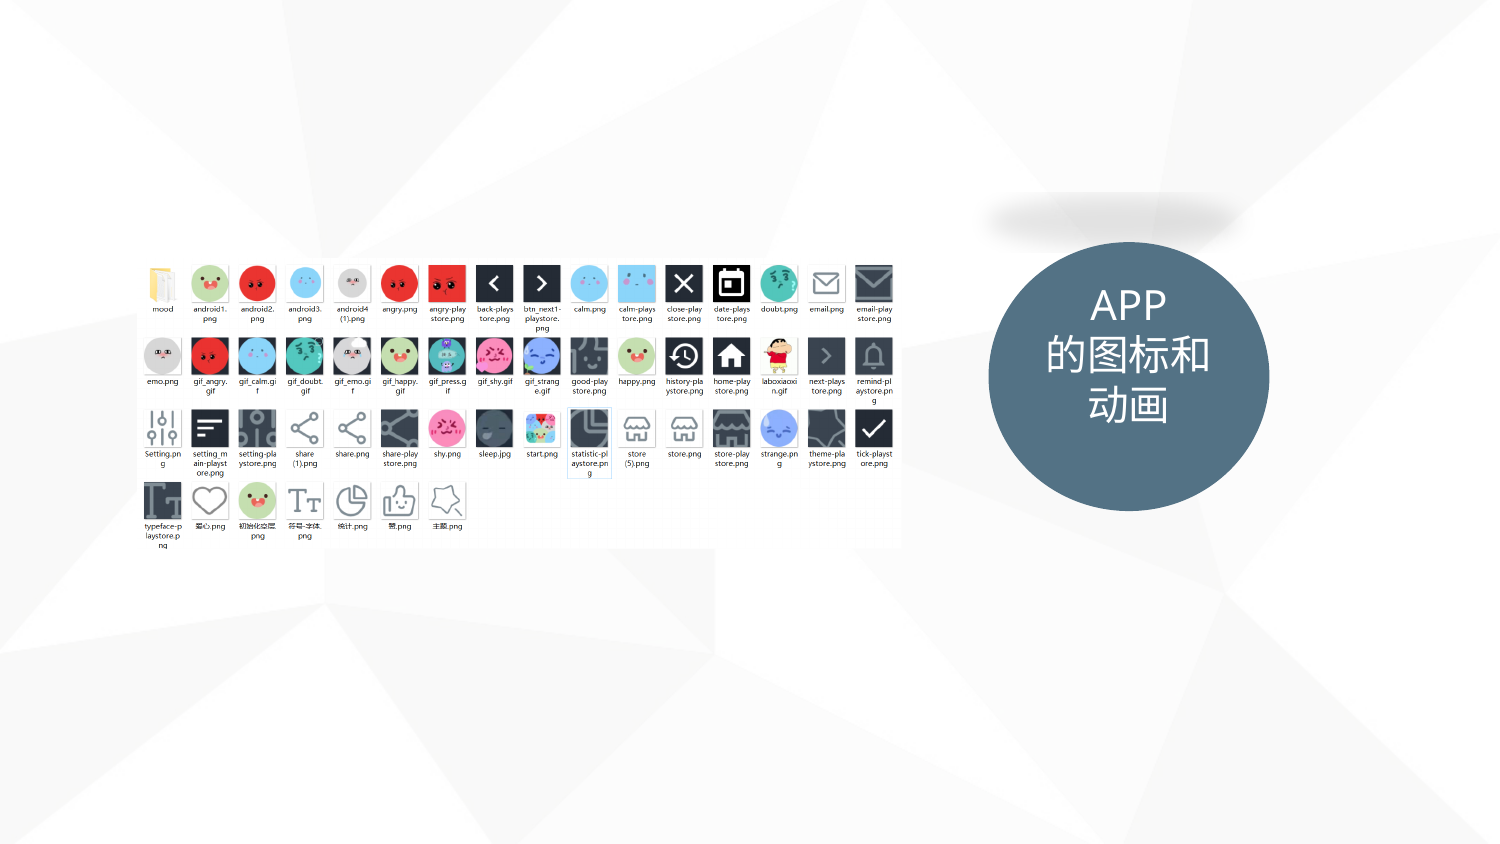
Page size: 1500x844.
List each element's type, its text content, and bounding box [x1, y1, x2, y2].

text_box APP 的图标和动画 [987, 241, 1271, 513]
picture [137, 258, 902, 549]
